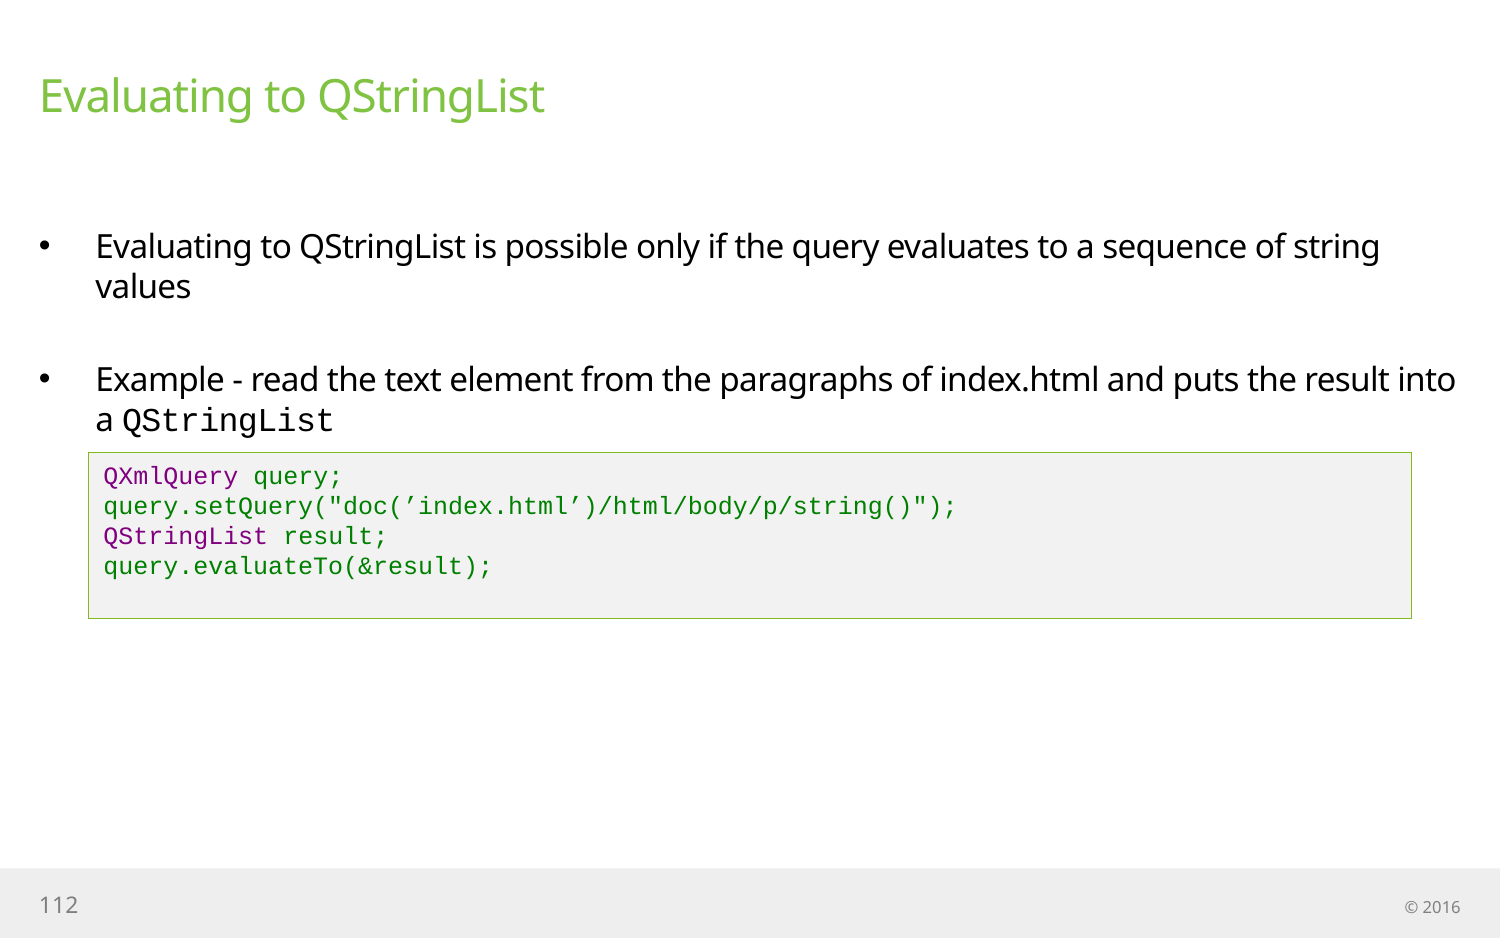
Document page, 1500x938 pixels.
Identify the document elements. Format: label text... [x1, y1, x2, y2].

list Evaluating to QStringList is possible only if the query evaluates to a sequence of string values Example - read the text element from the paragraphs of index.html and puts the result into a QStringList [39, 224, 1471, 846]
text_box QXmlQuery query; query.setQuery("doc(’index.html’)/html/body/p/string()"); QStringList result; query.evaluateTo(&result); [88, 452, 1412, 619]
slide_number 112 [39, 892, 410, 921]
footer © 2016 [1188, 896, 1461, 917]
title Evaluating to QStringList [39, 66, 1052, 195]
